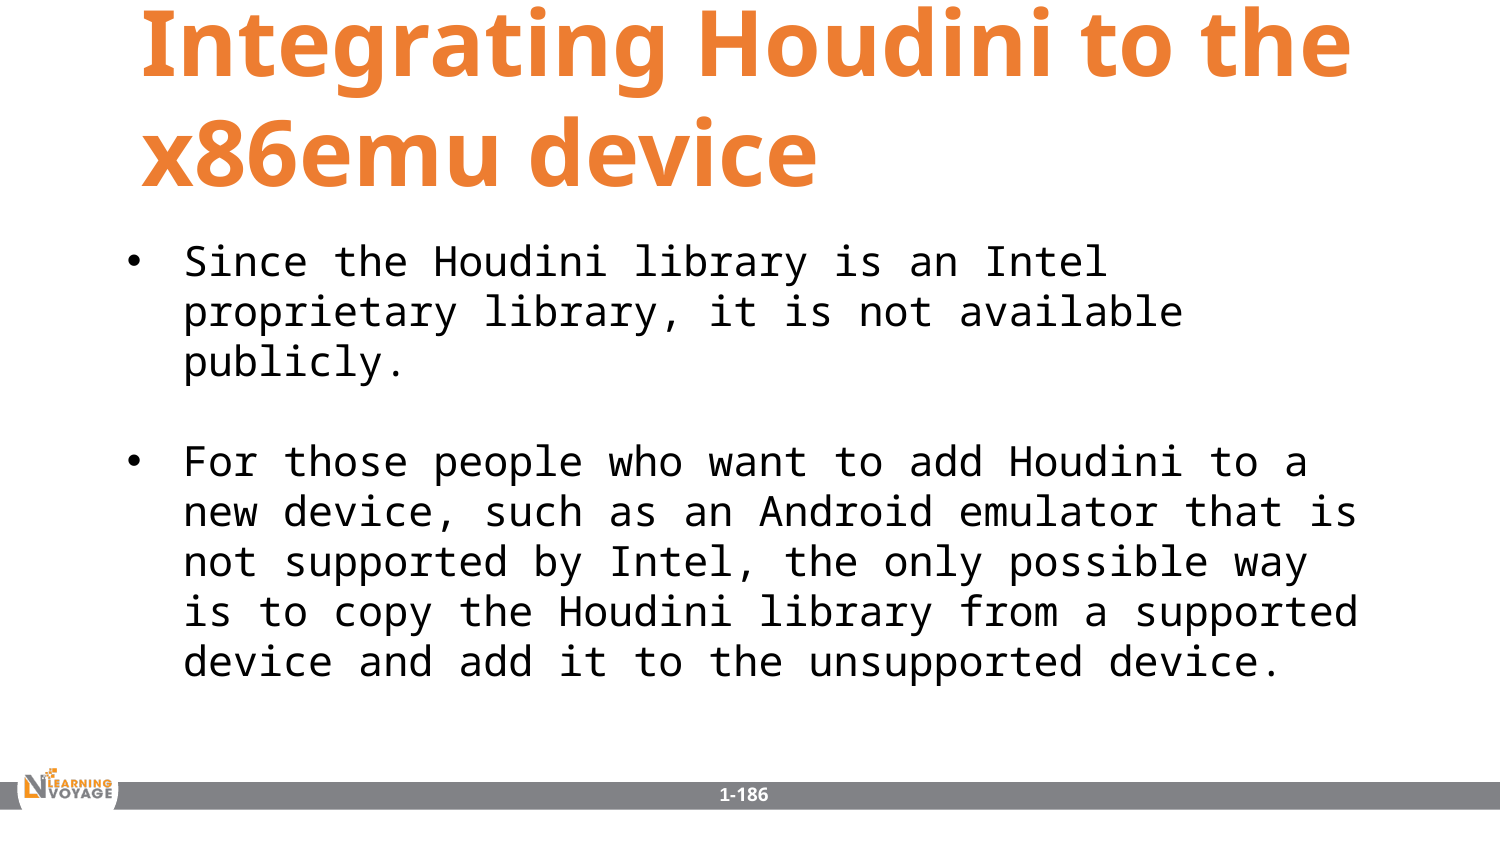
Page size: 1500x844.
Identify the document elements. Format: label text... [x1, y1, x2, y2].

picture [0, 706, 144, 844]
slide_number 1-186 [692, 770, 784, 821]
text_box Since the Houdini library is an Intel proprietary library, it is not available publicly. For those people who want to add Houdini to a new device, such as an Android emulator that is not supported by Intel, the only possible way is to copy the Houdini library from a supported device and add it to the unsupported device. [126, 233, 1373, 686]
text_box Integrating Houdini to the x86emu device [126, 37, 1434, 153]
